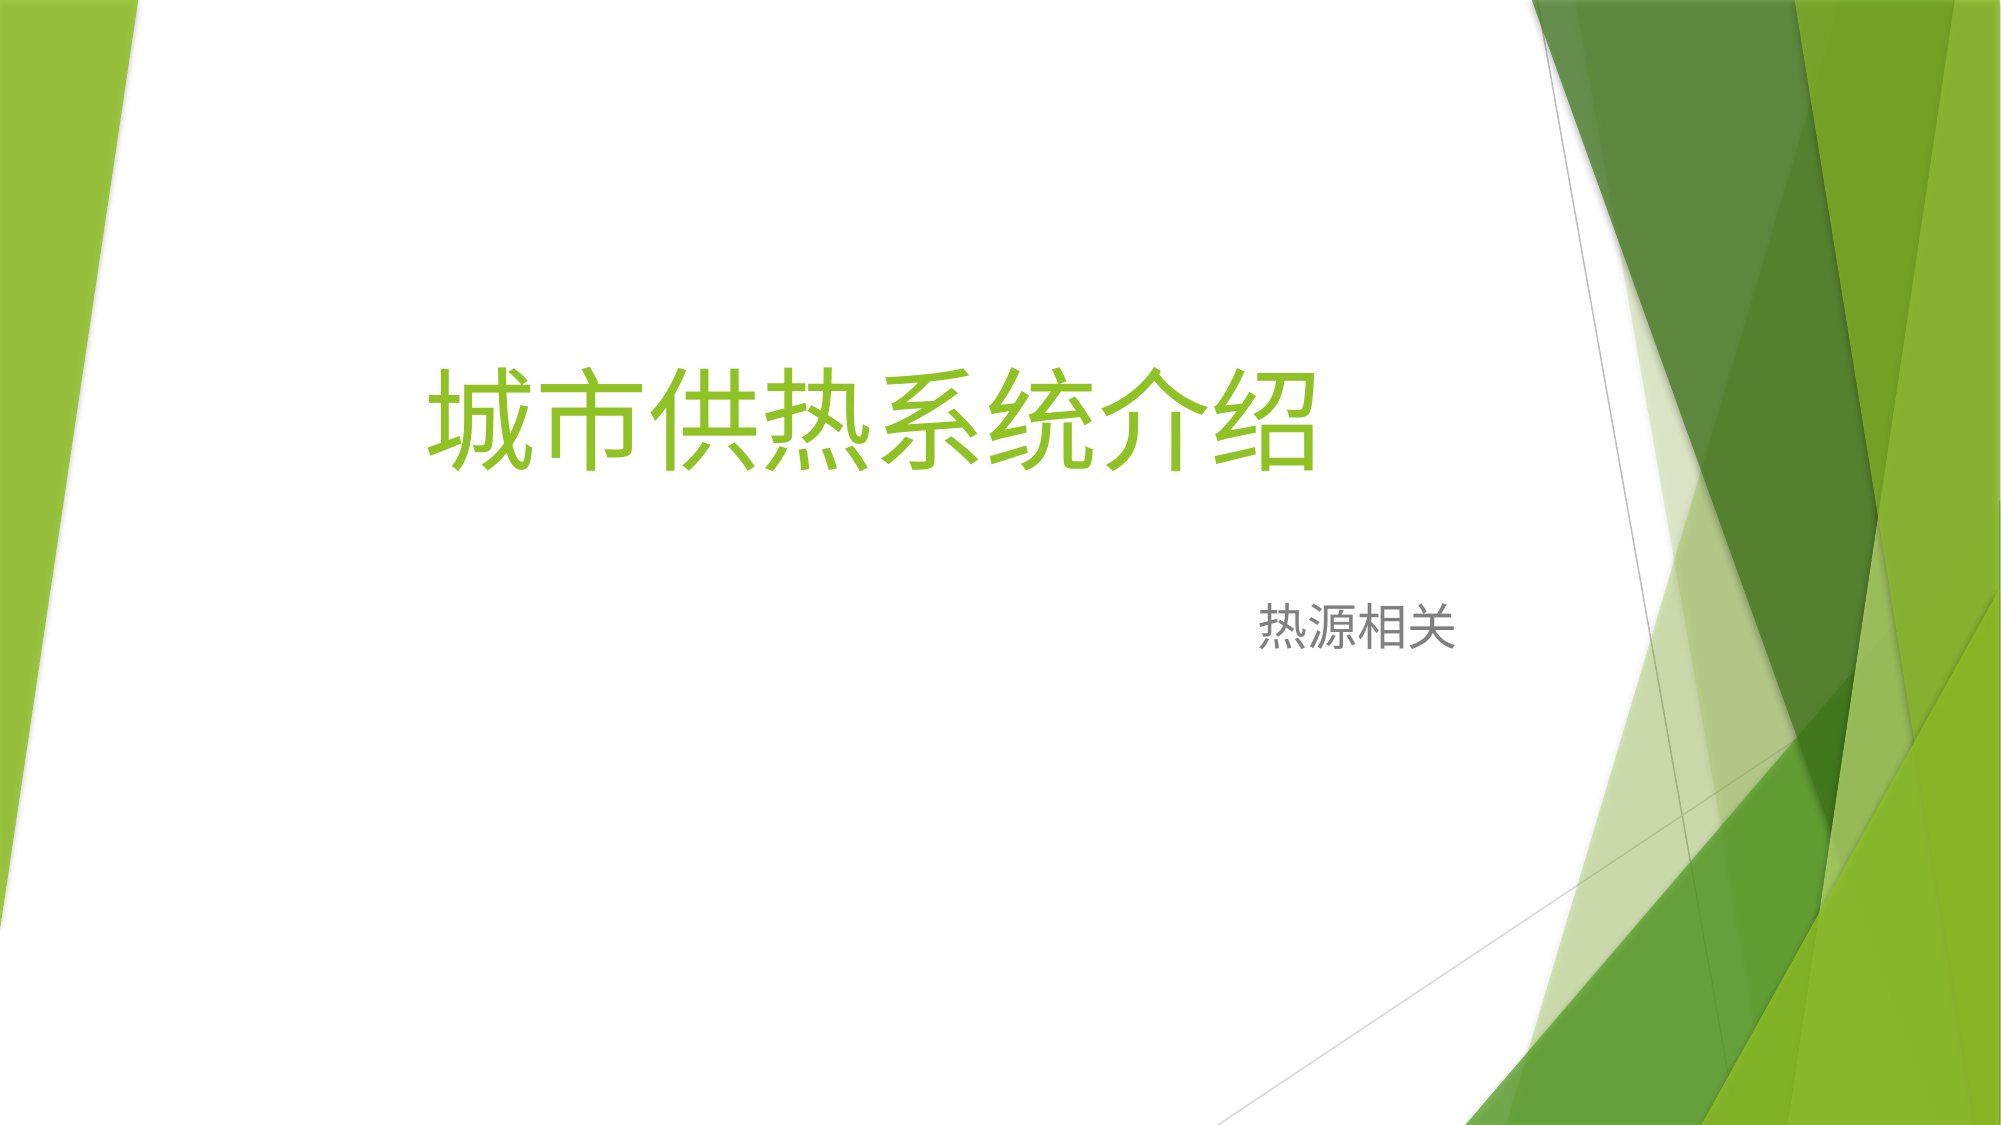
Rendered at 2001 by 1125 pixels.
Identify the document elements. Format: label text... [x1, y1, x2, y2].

subtitle 热源相关 [197, 587, 1472, 768]
title 城市供热系统介绍 [236, 222, 1511, 493]
